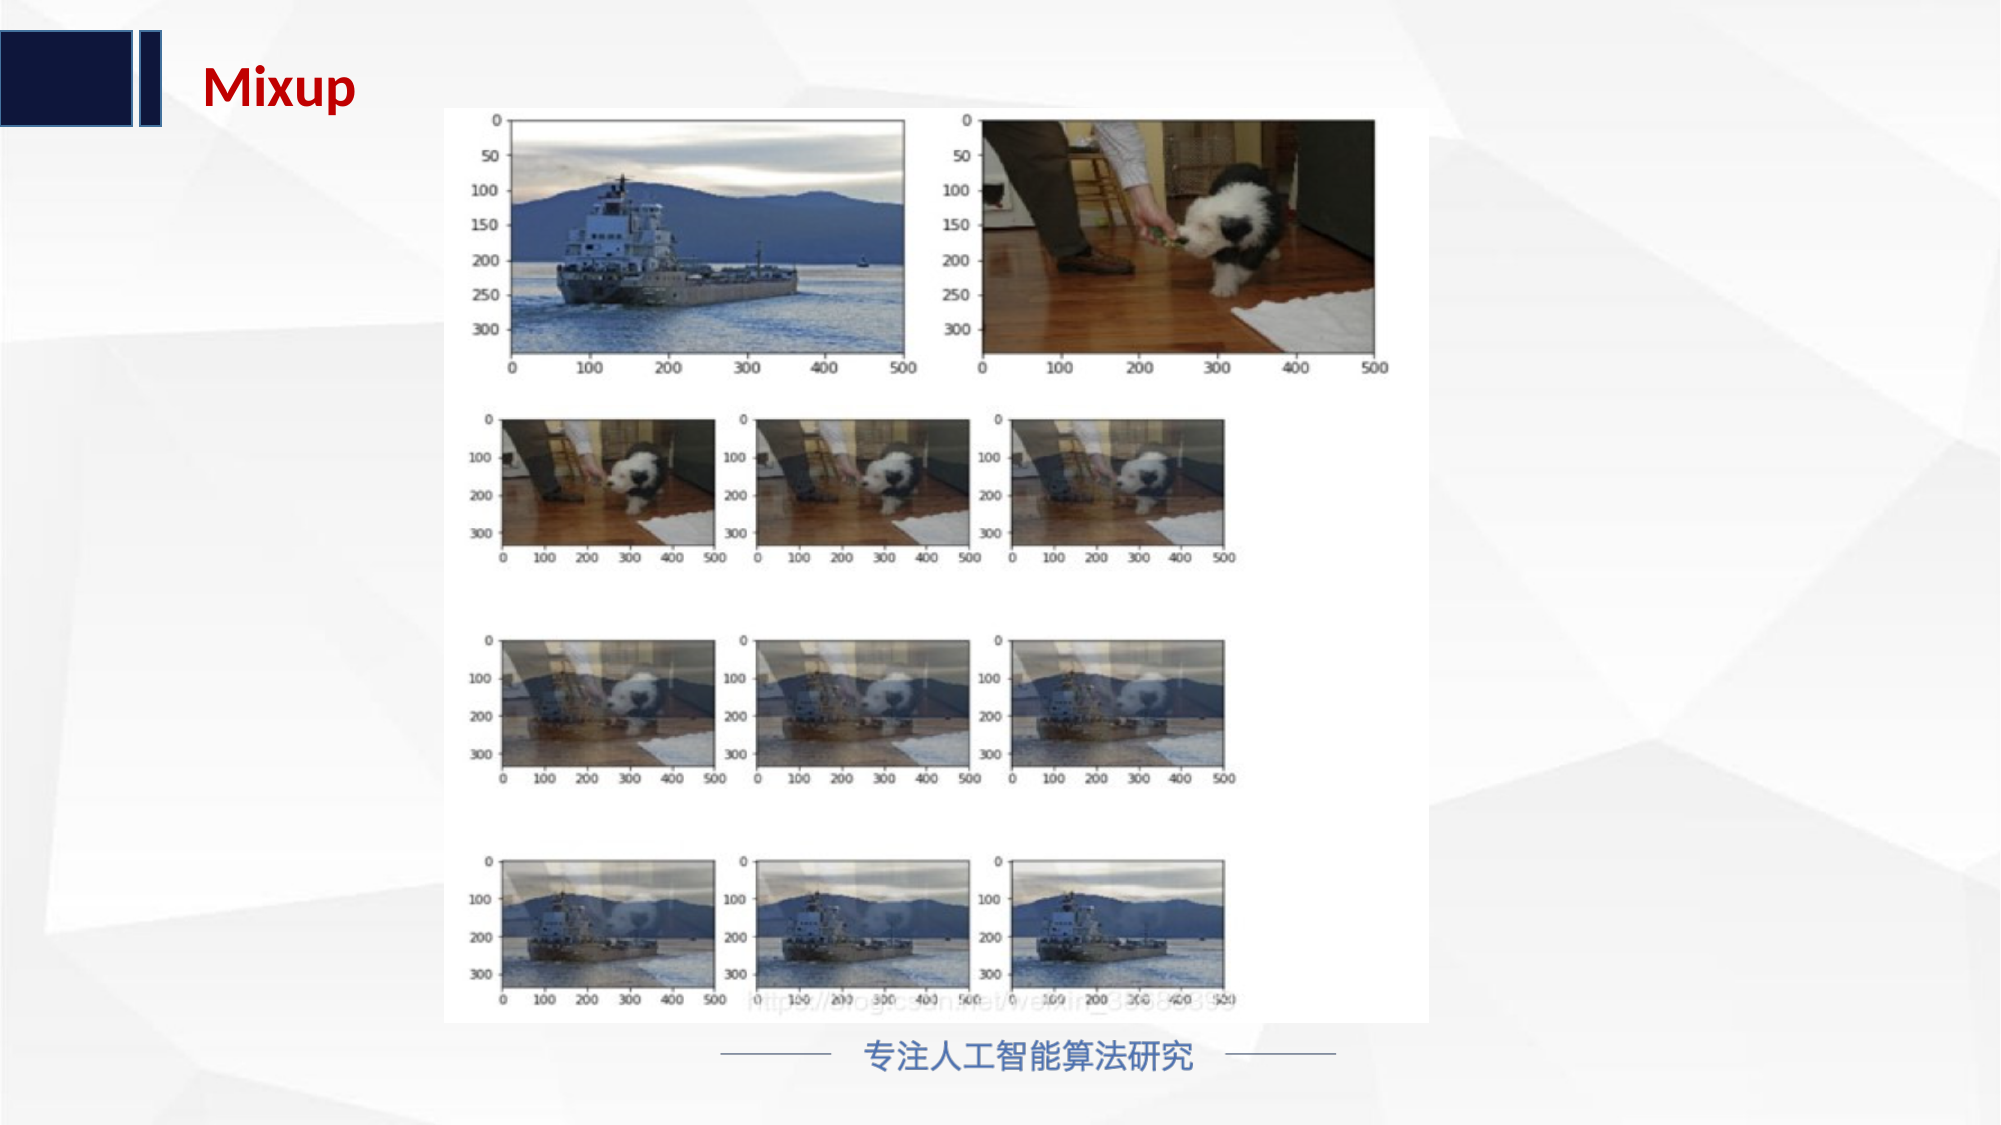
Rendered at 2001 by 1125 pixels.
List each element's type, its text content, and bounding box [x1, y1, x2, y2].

text_box [0, 30, 133, 127]
text_box Mixup [188, 40, 980, 126]
picture [0, 0, 2001, 1125]
text_box [139, 30, 162, 127]
